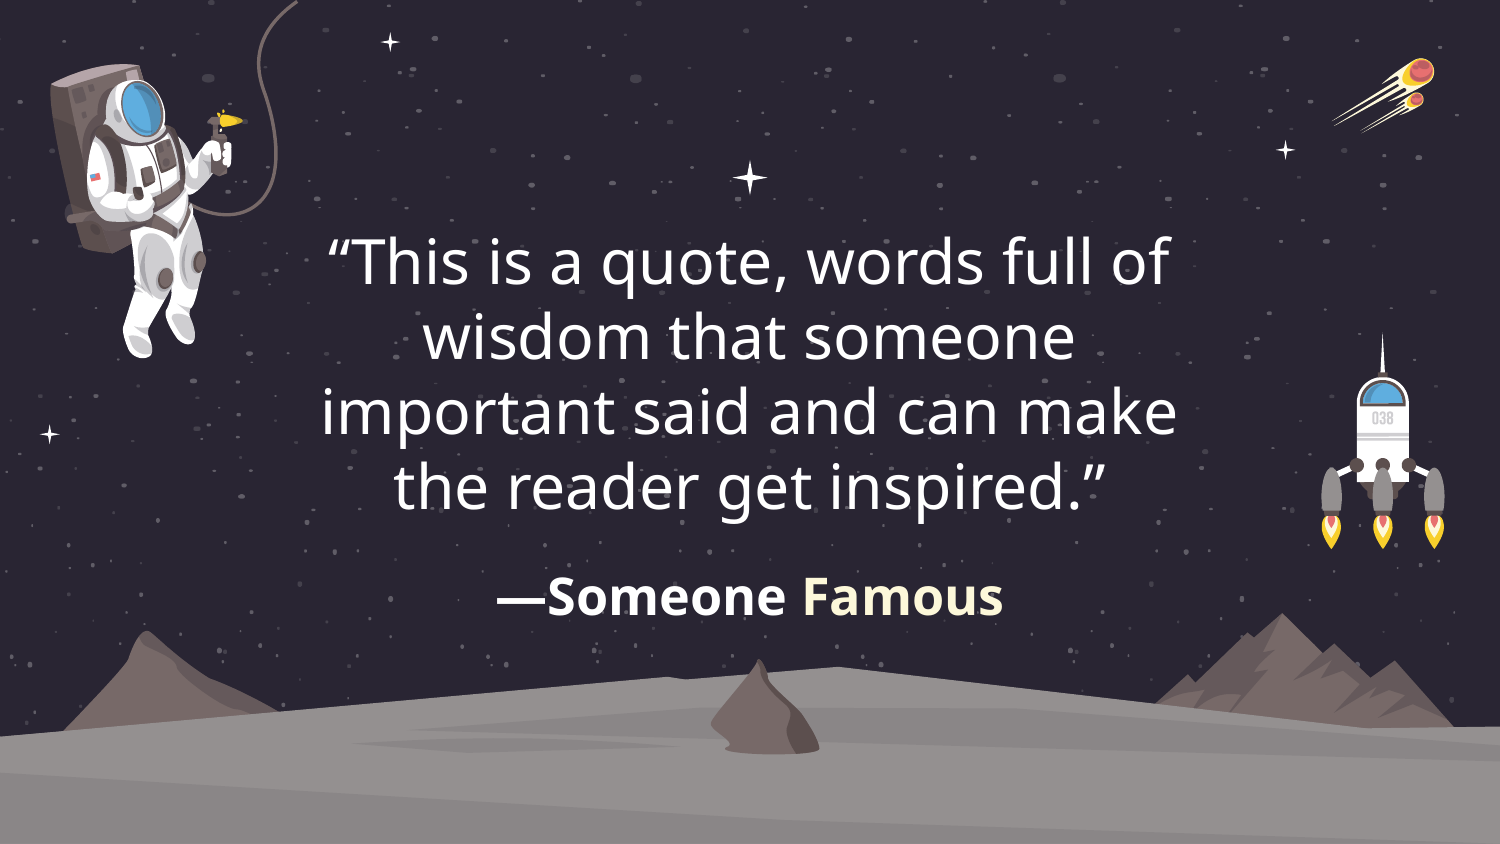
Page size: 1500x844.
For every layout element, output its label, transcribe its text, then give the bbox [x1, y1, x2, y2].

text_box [1321, 331, 1445, 550]
title —Someone Famous [275, 549, 1225, 640]
text_box [732, 159, 768, 196]
subtitle “This is a quote, words full of wisdom that someone important said and can make the reader get inspired.” [276, 204, 1224, 540]
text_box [50, 0, 299, 359]
